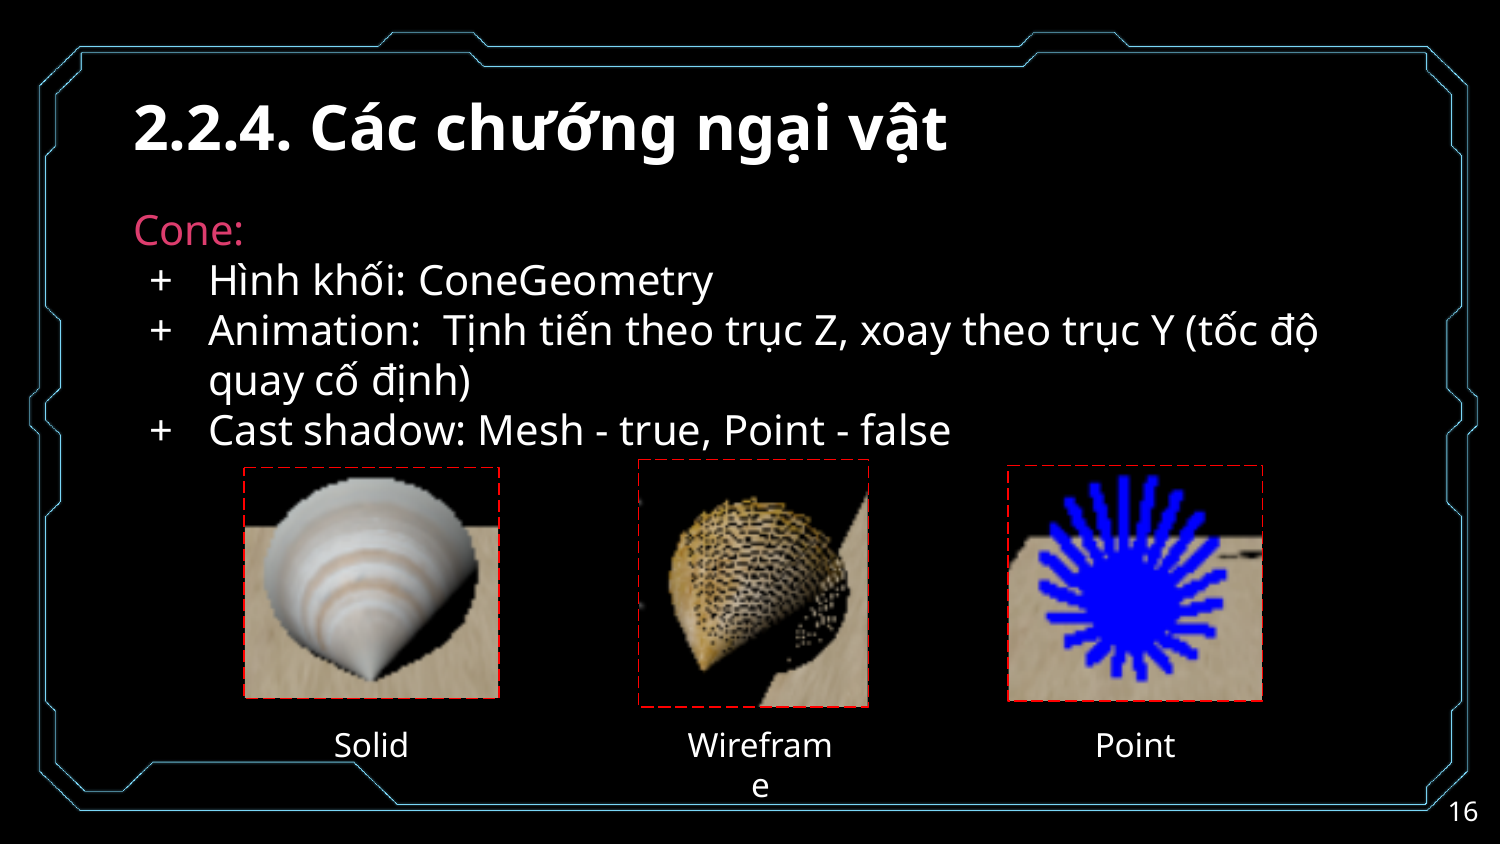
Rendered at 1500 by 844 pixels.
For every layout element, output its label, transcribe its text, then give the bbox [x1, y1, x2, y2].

slide_number ‹#› [1403, 779, 1494, 844]
picture [0, 0, 1500, 844]
title 2.2.4. Các chướng ngại vật [118, 72, 1382, 167]
list Wireframe [665, 715, 855, 773]
list Cone: Hình khối: ConeGeometry Animation: Tịnh tiến theo trục Z, xoay theo trục Y (tốc độ quay cố định) Cast shadow: Mesh - true, Point - false [118, 189, 1382, 458]
list Solid [309, 708, 434, 773]
list Point [1073, 709, 1197, 773]
